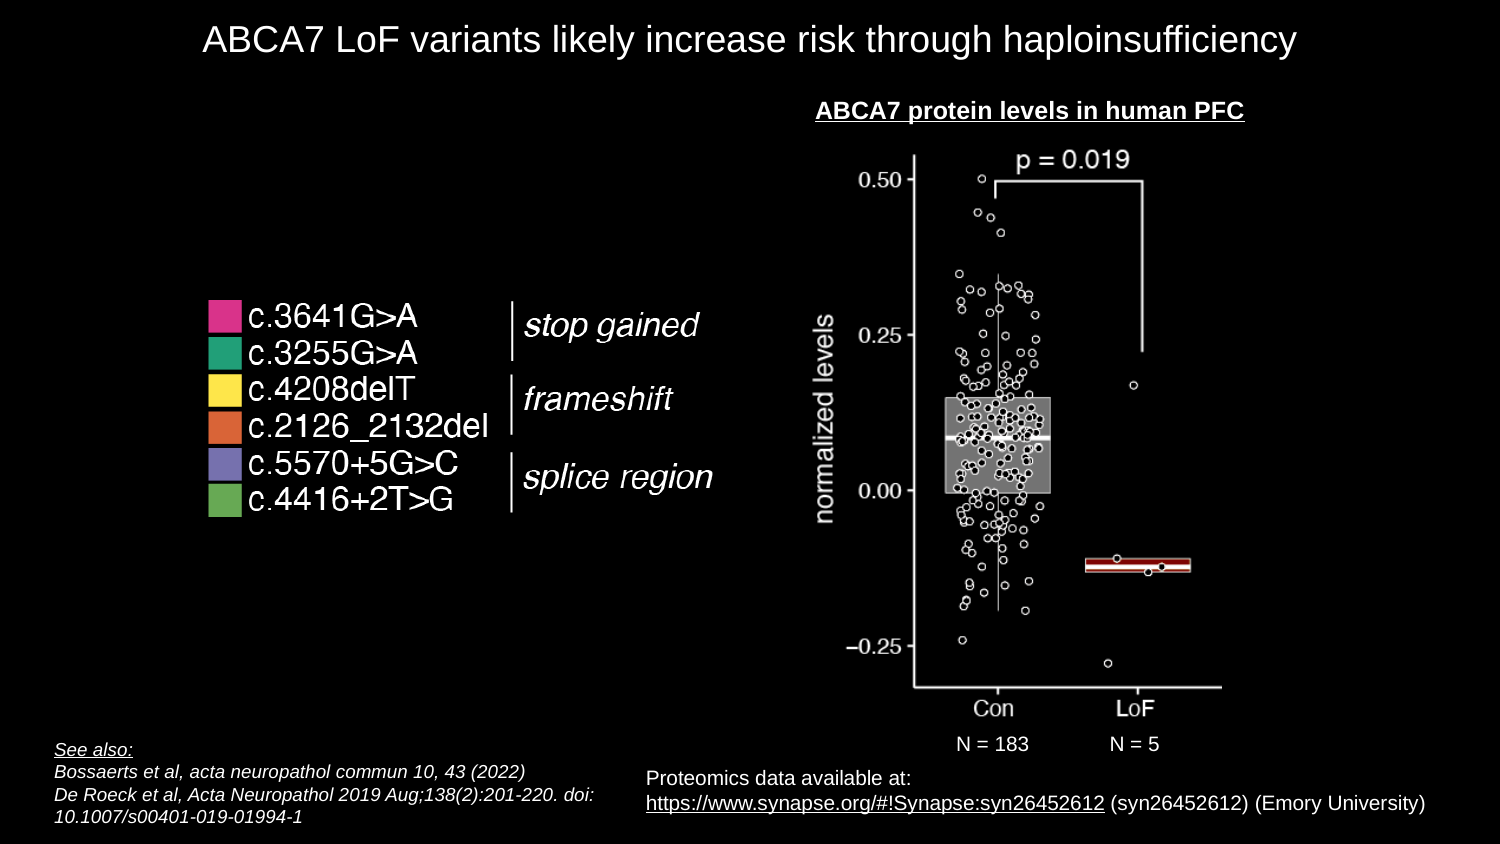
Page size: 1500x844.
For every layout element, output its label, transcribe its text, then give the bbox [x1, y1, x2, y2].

text_box Proteomics data available at: https://www.synapse.org/#!Synapse:syn26452612 (syn26452612) (Emory University) [631, 749, 1500, 830]
text_box N = 183 [941, 736, 1069, 768]
text_box N = 5 [1094, 736, 1198, 768]
text_box ABCA7 LoF variants likely increase risk through haploinsufficiency [72, 0, 1427, 75]
text_box [649, 762, 1500, 829]
picture [186, 239, 741, 527]
text_box ABCA7 protein levels in human PFC [800, 79, 1263, 140]
picture [808, 145, 1222, 727]
text_box See also: Bossaerts et al, acta neuropathol commun 10, 43 (2022) De Roeck et al, Acta Neuropathol 2019 Aug;138(2):201-220. doi: 10.1007/s00401-019-01994-1 [39, 722, 631, 843]
